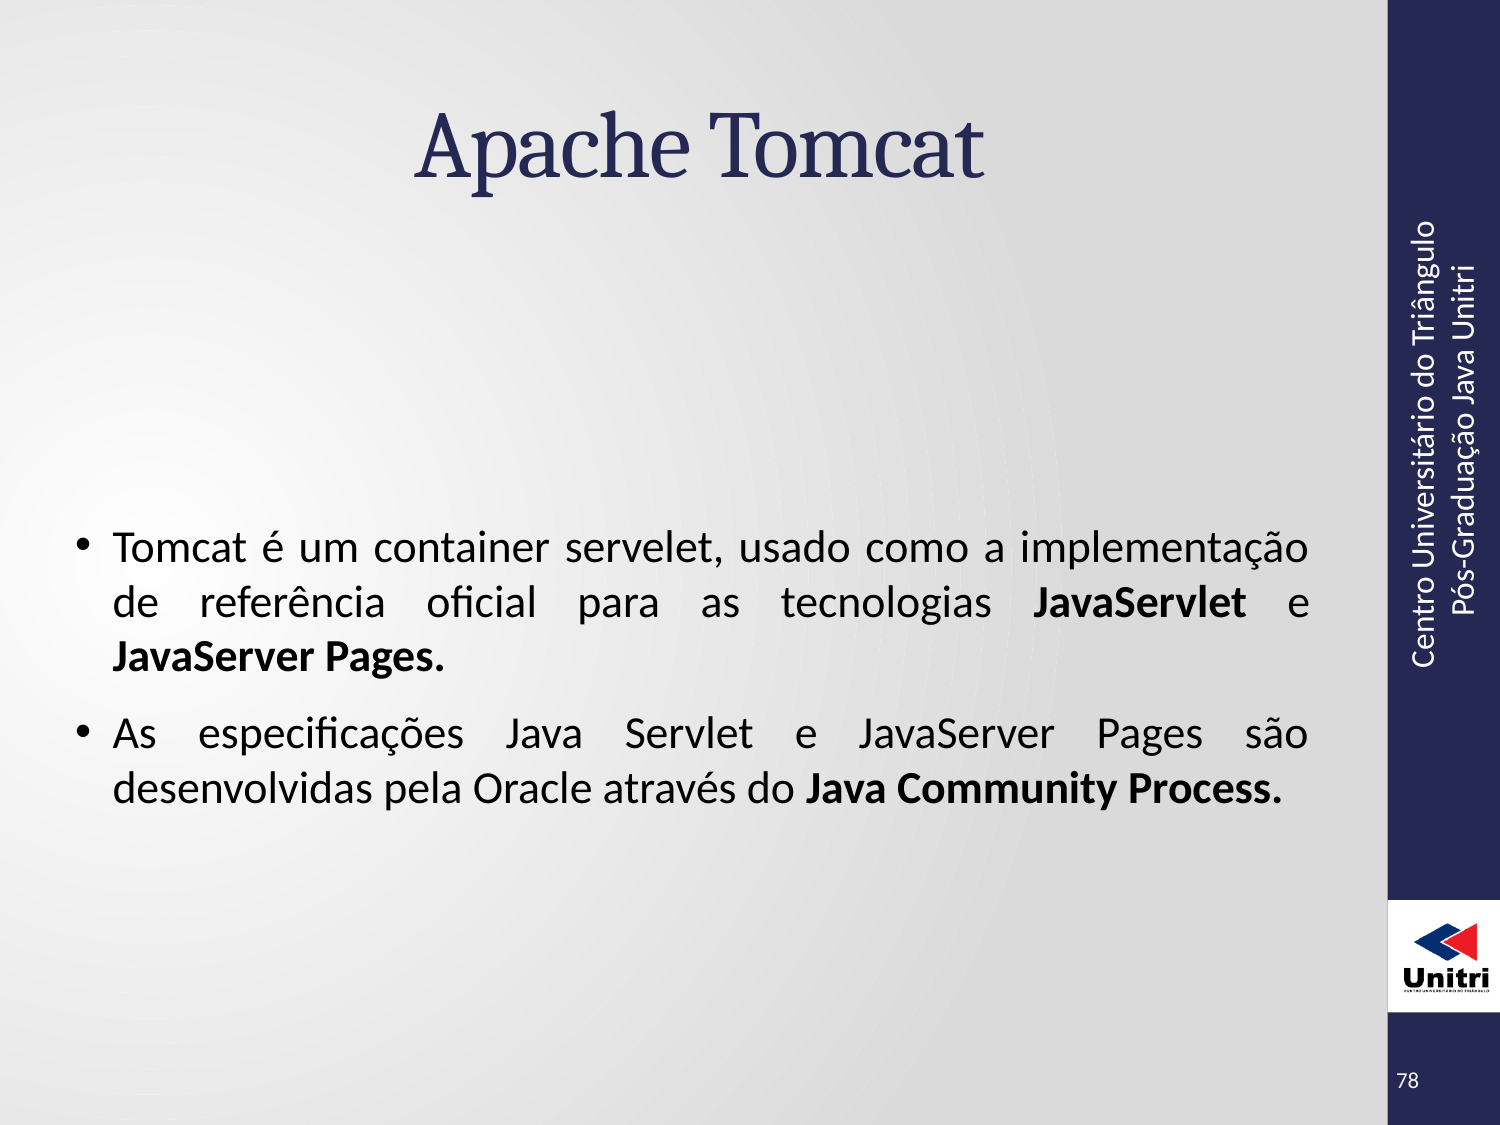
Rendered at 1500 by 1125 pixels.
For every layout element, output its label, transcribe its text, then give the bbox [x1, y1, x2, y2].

list Tomcat é um container servelet, usado como a implementação de referência oficial para as tecnologias JavaServlet e JavaServer Pages. As especificações Java Servlet e JavaServer Pages são desenvolvidas pela Oracle através do Java Community Process. [41, 278, 1325, 1050]
title Apache Tomcat [75, 45, 1325, 233]
text_box 78 [1381, 1058, 1500, 1101]
text_box Centro Universitário do Triângulo Pós-Graduação Java Unitri [1393, 0, 1488, 882]
picture [1381, 902, 1500, 1010]
